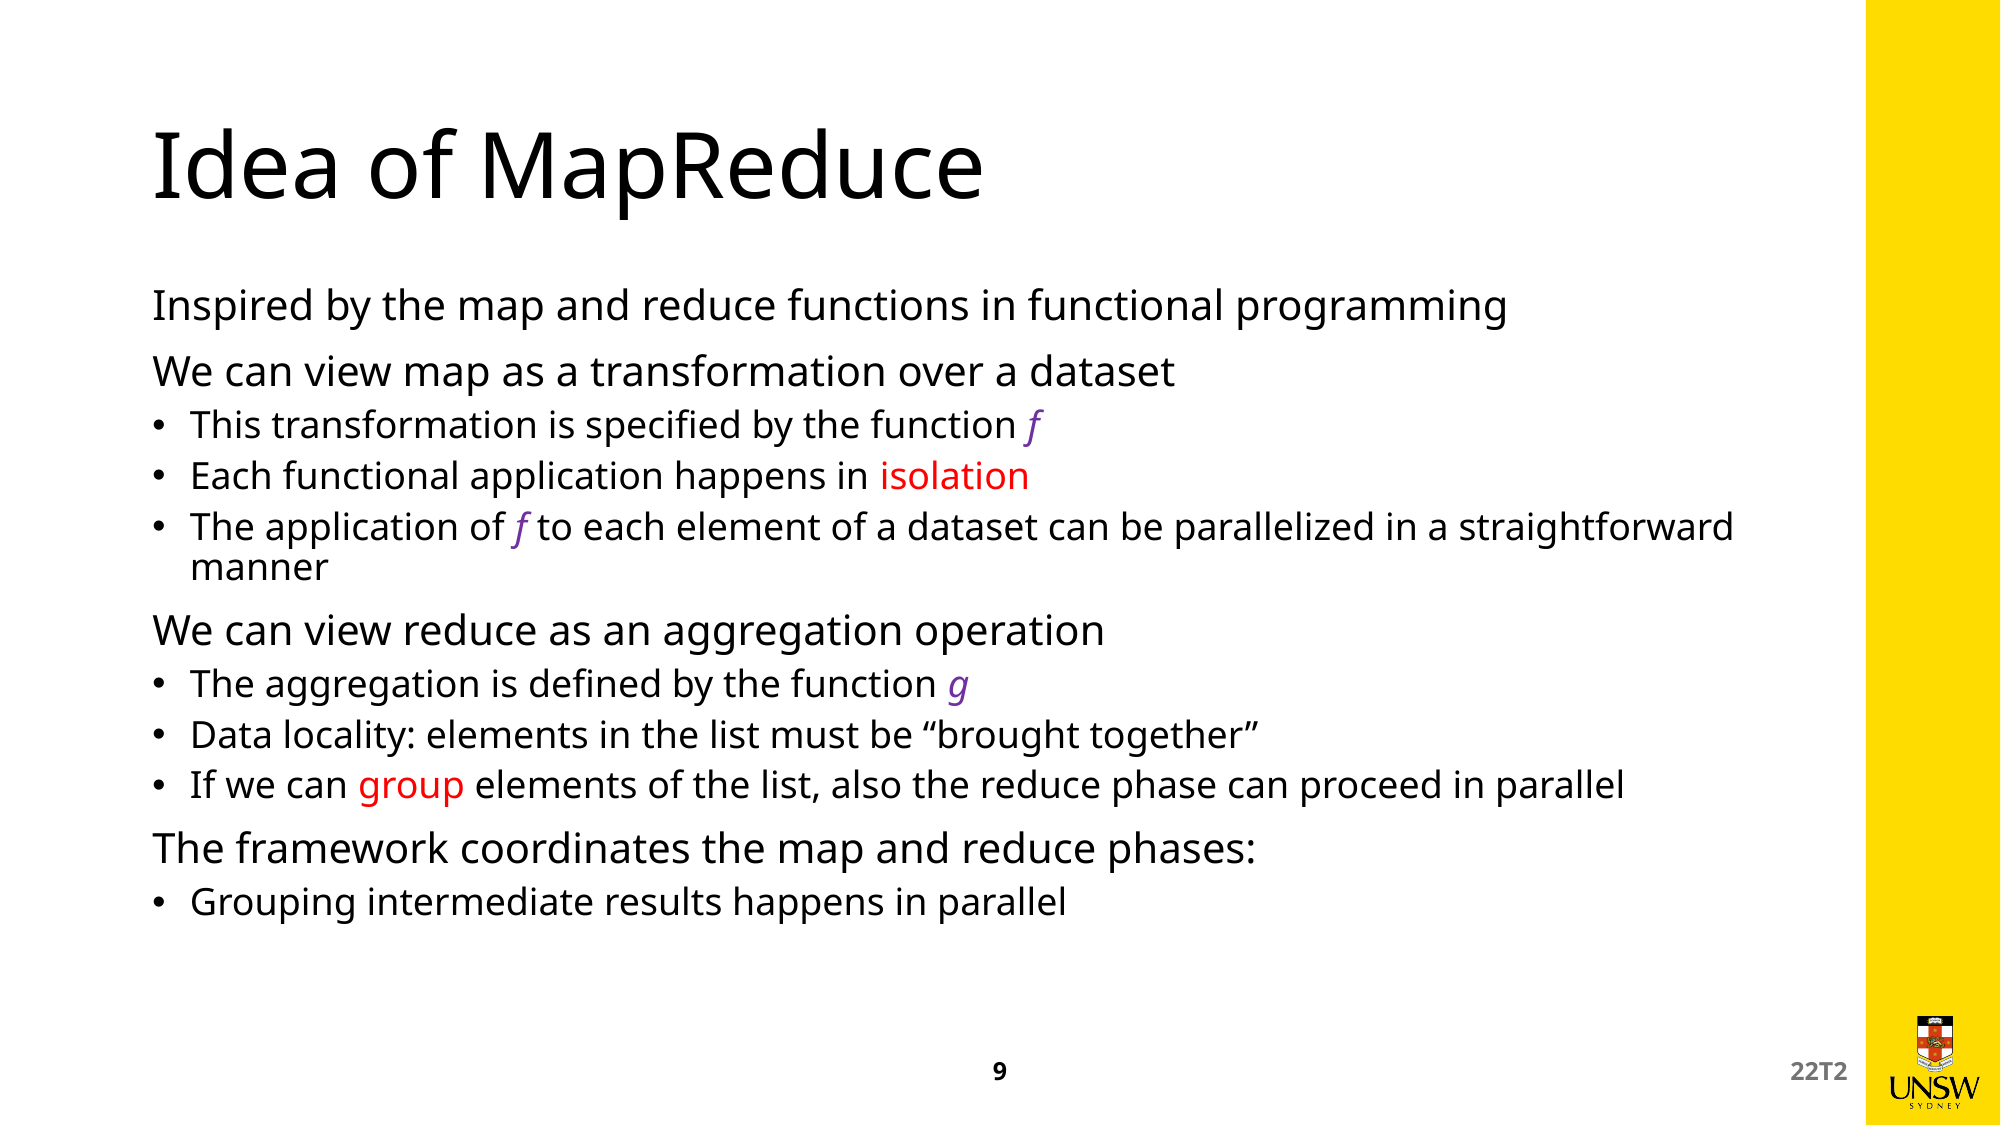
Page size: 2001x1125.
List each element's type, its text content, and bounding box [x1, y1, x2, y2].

list Inspired by the map and reduce functions in functional programming We can view map as a transformation over a dataset This transformation is specified by the function f Each functional application happens in isolation The application of f to each element of a dataset can be parallelized in a straightforward manner We can view reduce as an aggregation operation The aggregation is defined by the function g Data locality: elements in the list must be “brought together” If we can group elements of the list, also the reduce phase can proceed in parallel The framework coordinates the map and reduce phases: Grouping intermediate results happens in parallel [137, 277, 1863, 992]
picture [1890, 1016, 1980, 1109]
slide_number 9 [774, 1042, 1225, 1103]
footer 22T2 [1225, 1042, 1863, 1103]
title Idea of MapReduce [137, 59, 1863, 277]
